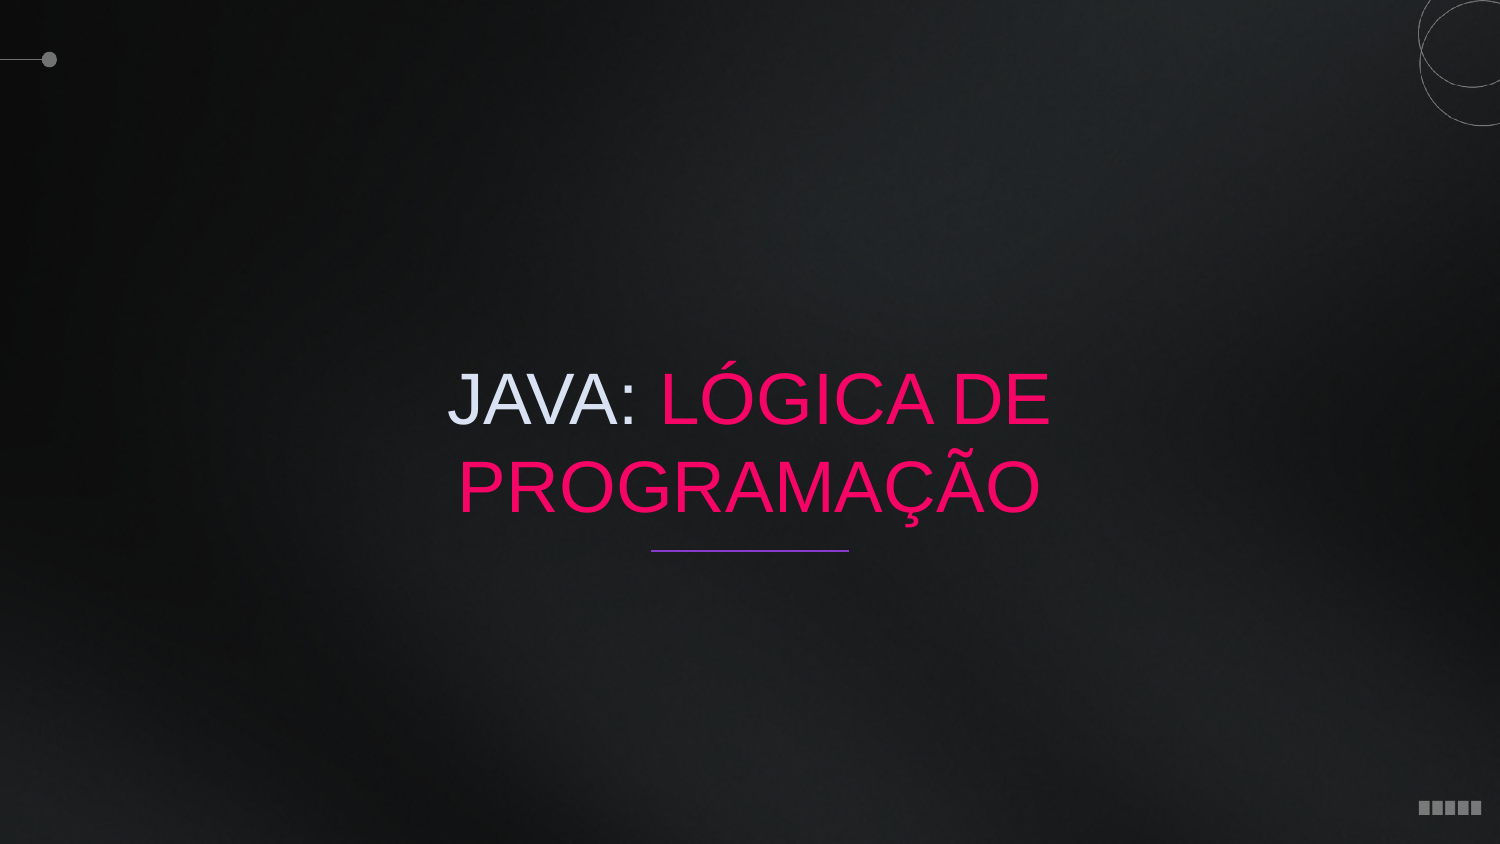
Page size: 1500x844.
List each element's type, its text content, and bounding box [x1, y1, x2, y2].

picture [0, 0, 1500, 844]
text_box JAVA: LÓGICA DE PROGRAMAÇÃO [261, 344, 1239, 535]
